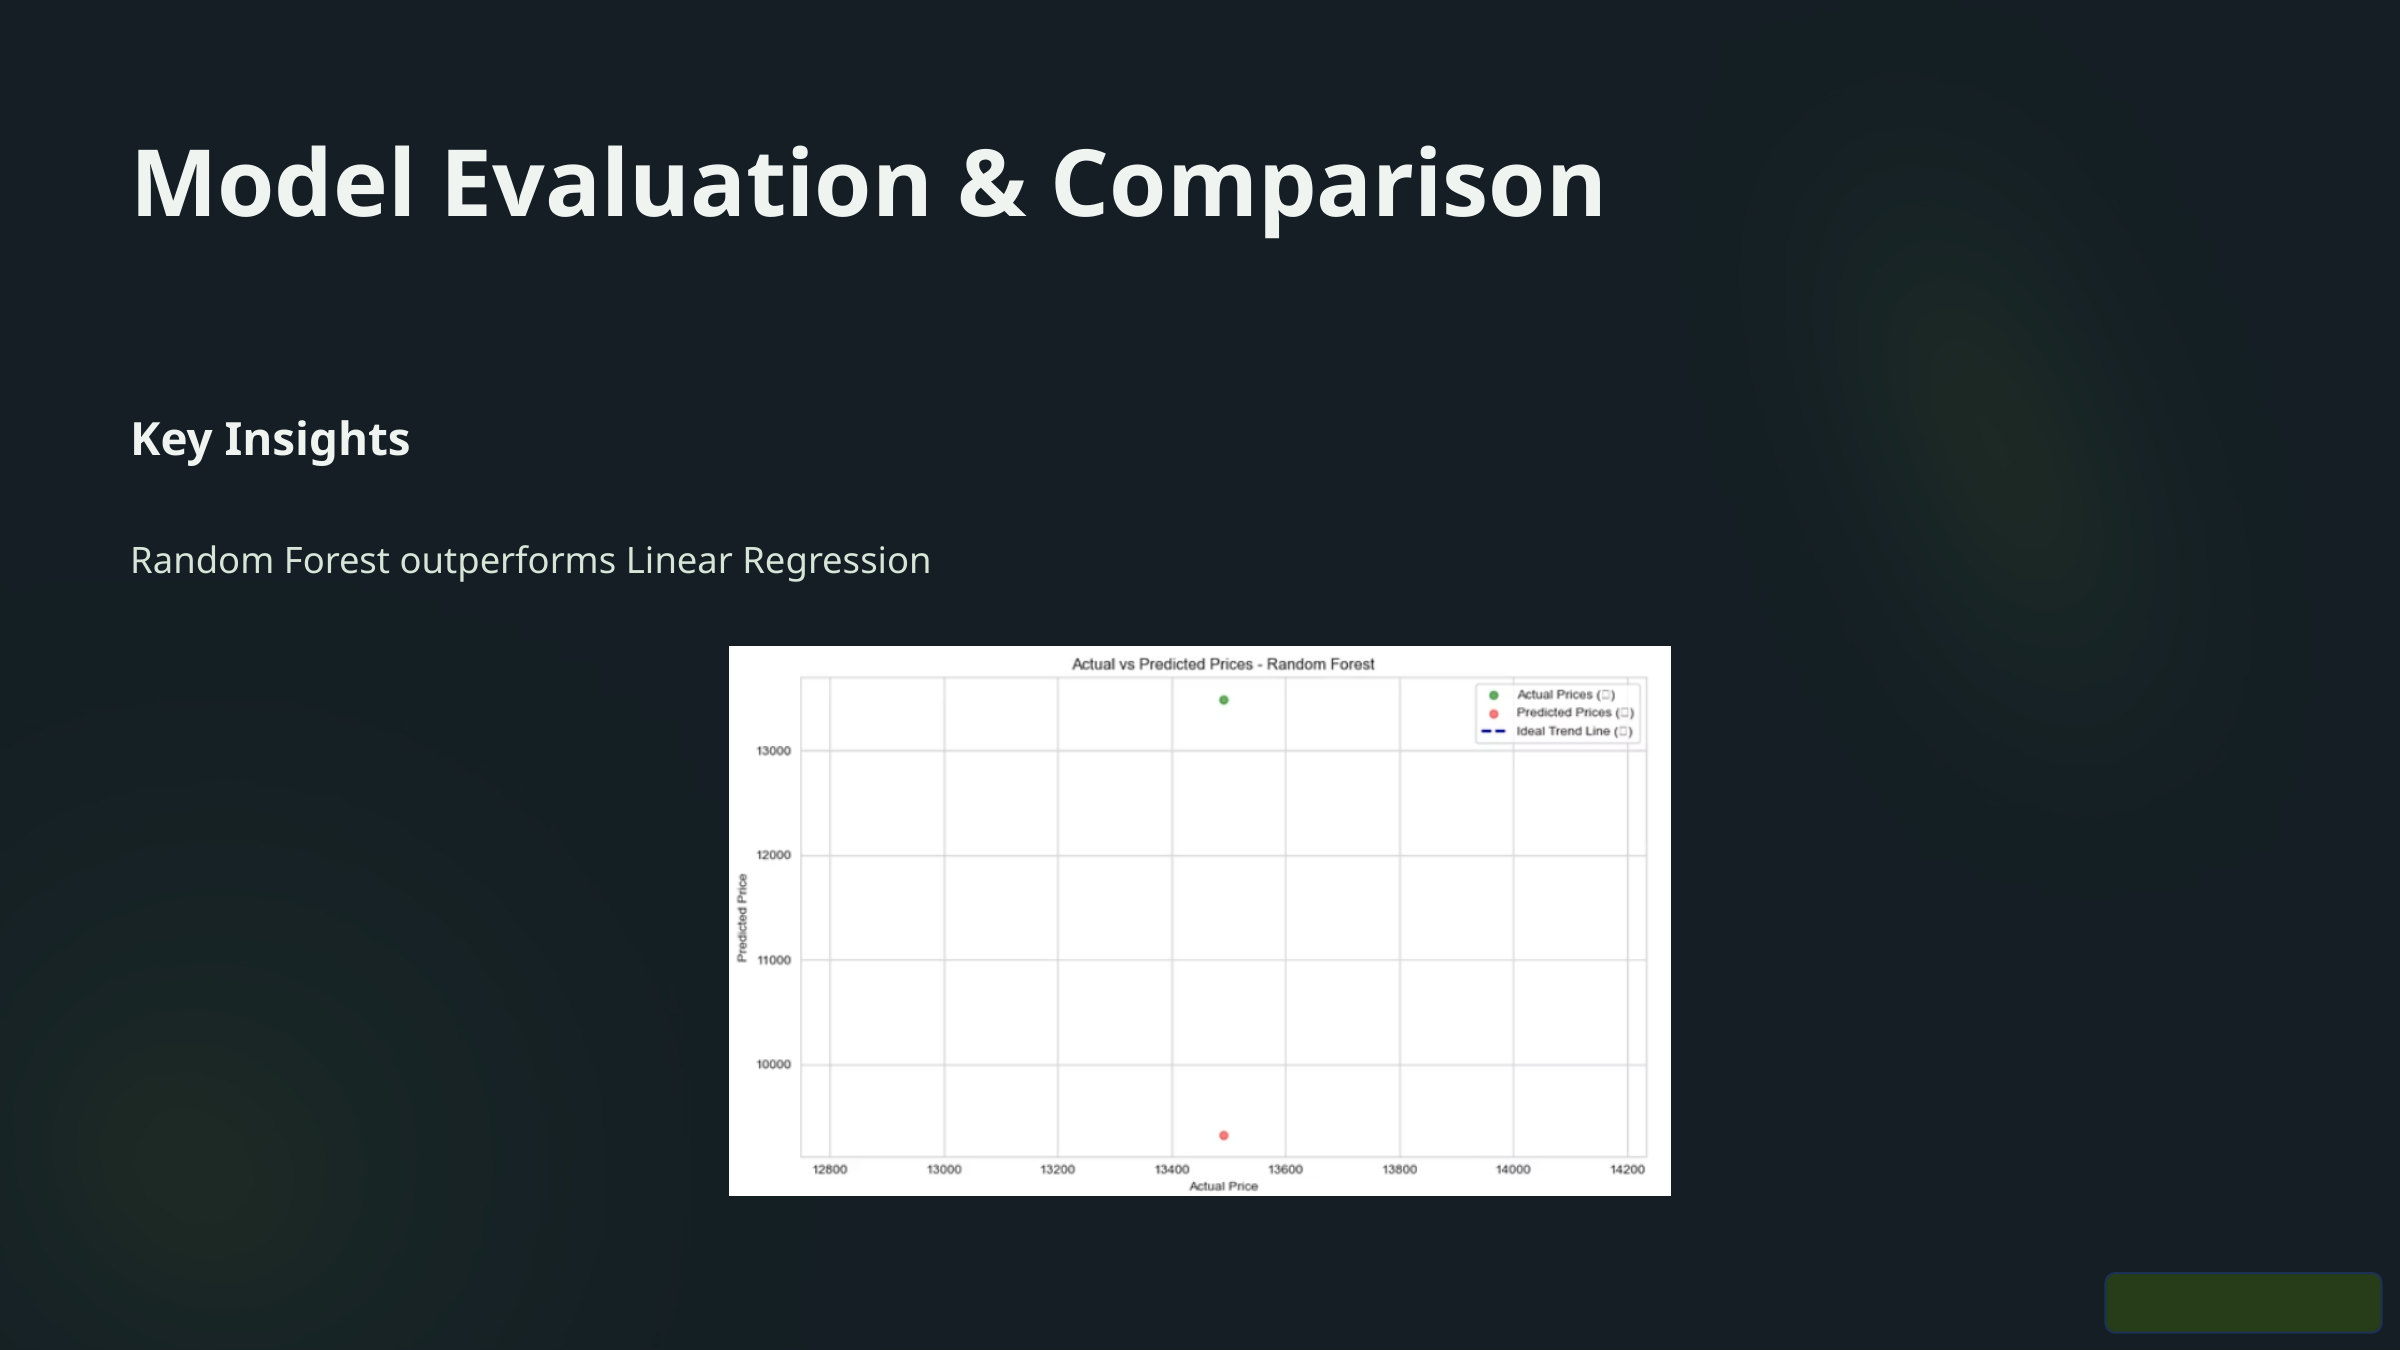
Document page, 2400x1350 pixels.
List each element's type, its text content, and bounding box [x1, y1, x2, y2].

text_box Random Forest outperforms Linear Regression [130, 521, 2270, 581]
text_box Model Evaluation & Comparison [130, 119, 2270, 352]
picture [2106, 1271, 2389, 1339]
text_box Key Insights [130, 407, 596, 466]
text_box [2104, 1272, 2383, 1334]
picture [729, 646, 1671, 1196]
